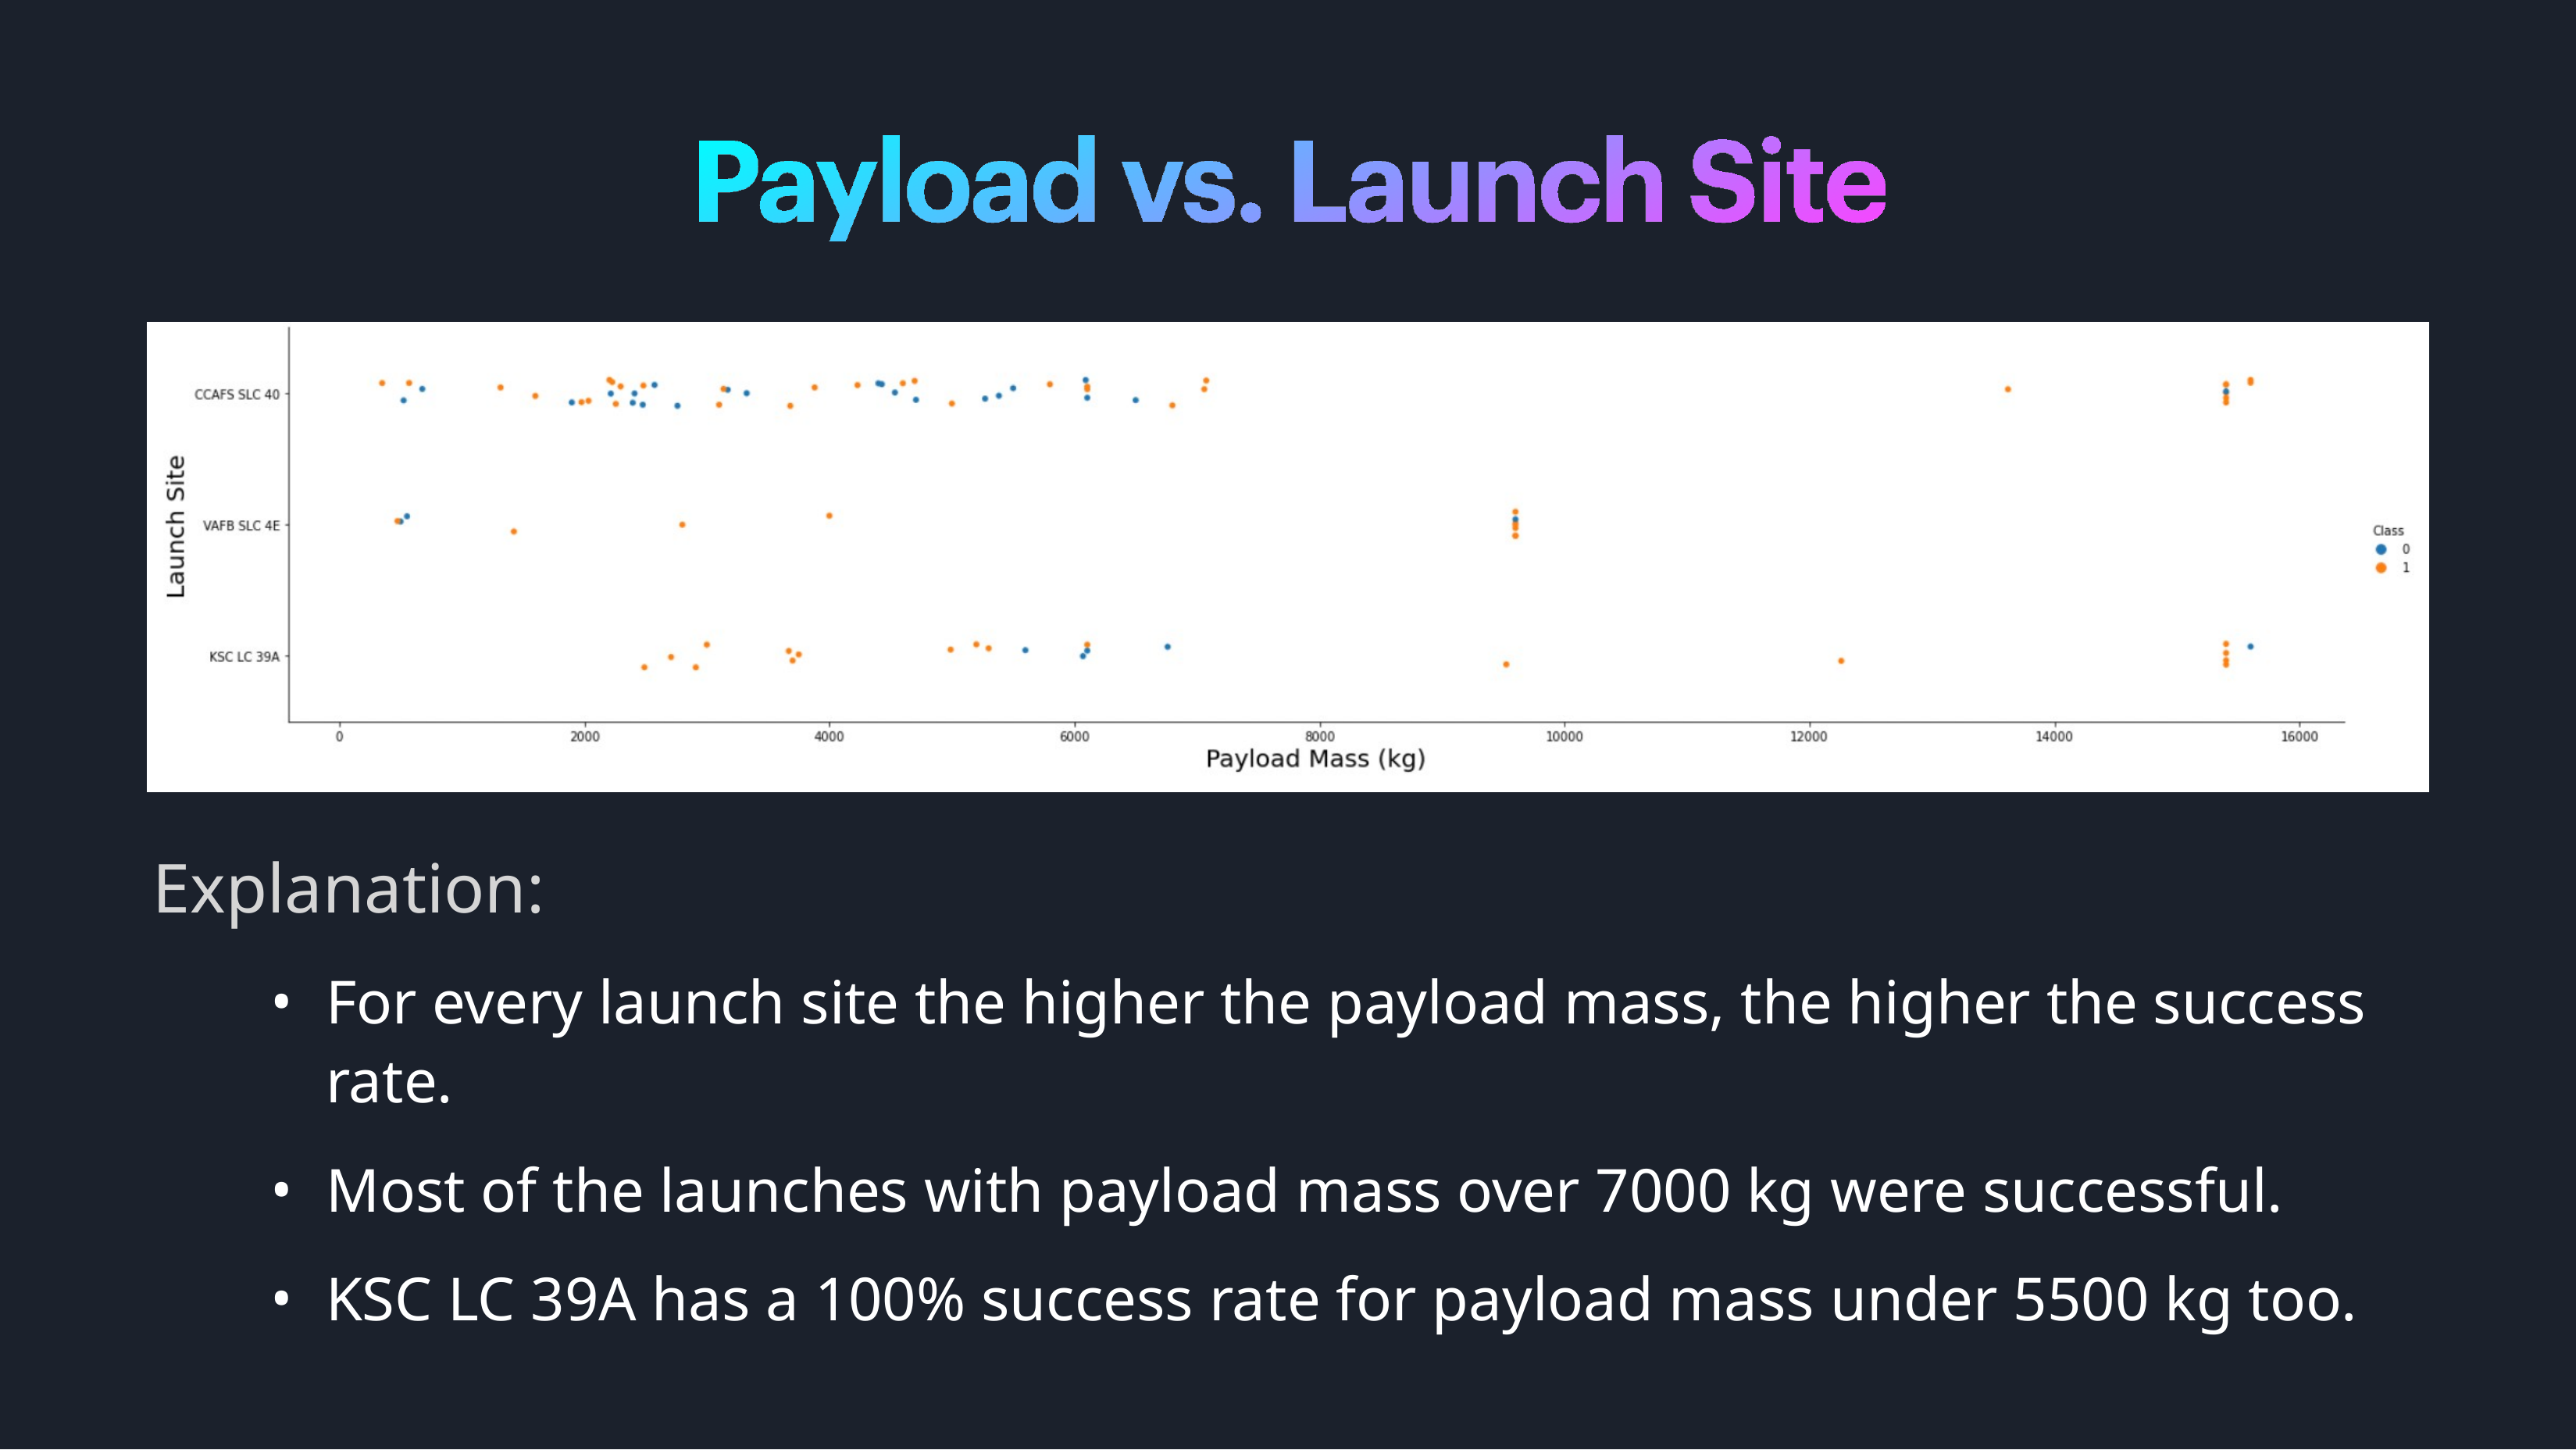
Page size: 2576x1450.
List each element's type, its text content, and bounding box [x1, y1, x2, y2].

picture [699, 134, 1886, 241]
text_box Explanation: For every launch site the higher the payload mass, the higher the success rate. Most of the launches with payload mass over 7000 kg were successful. KSC LC 39A has a 100% success rate for payload mass under 5500 kg too. [151, 802, 2408, 1333]
picture [147, 322, 2429, 792]
